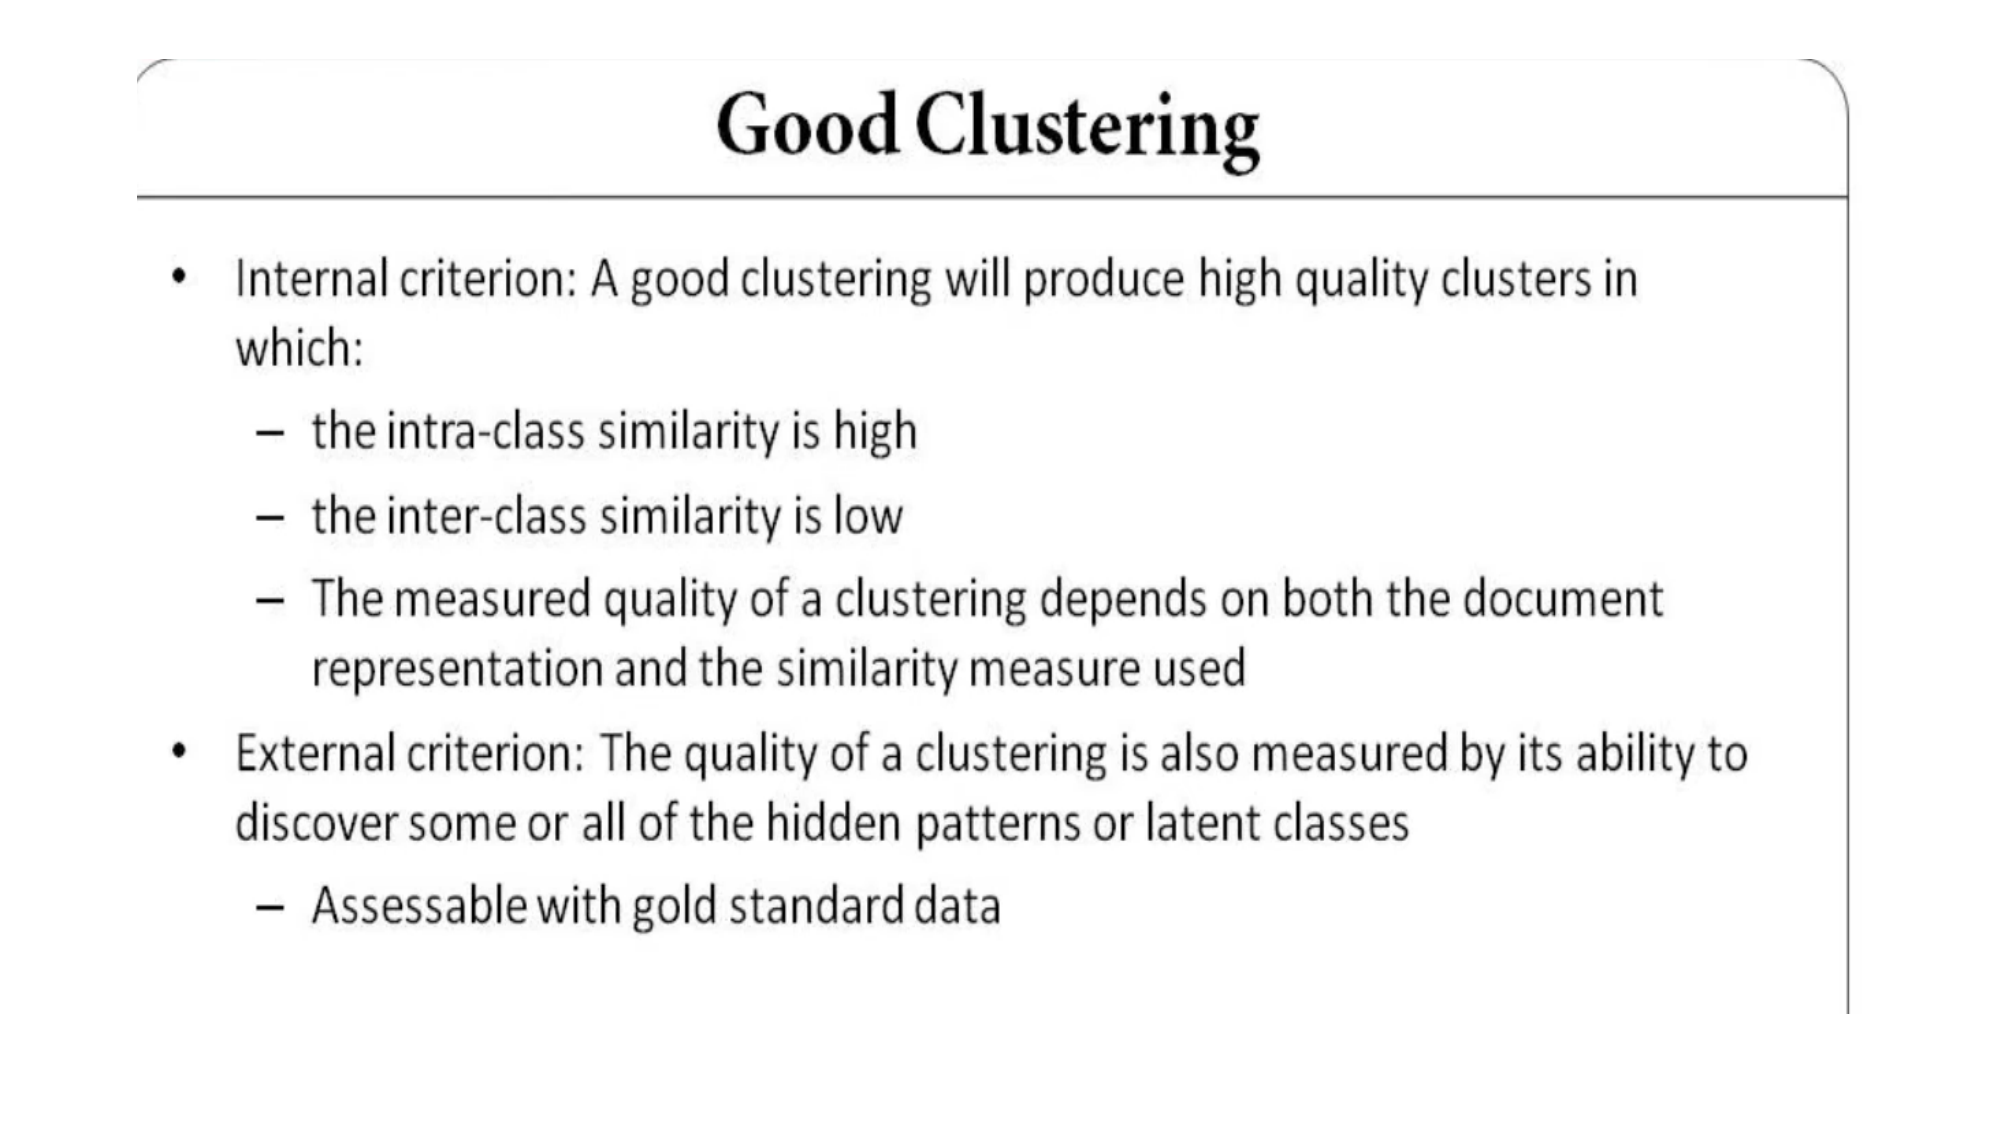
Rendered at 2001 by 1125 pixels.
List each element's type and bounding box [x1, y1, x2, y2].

list [137, 59, 1863, 1014]
